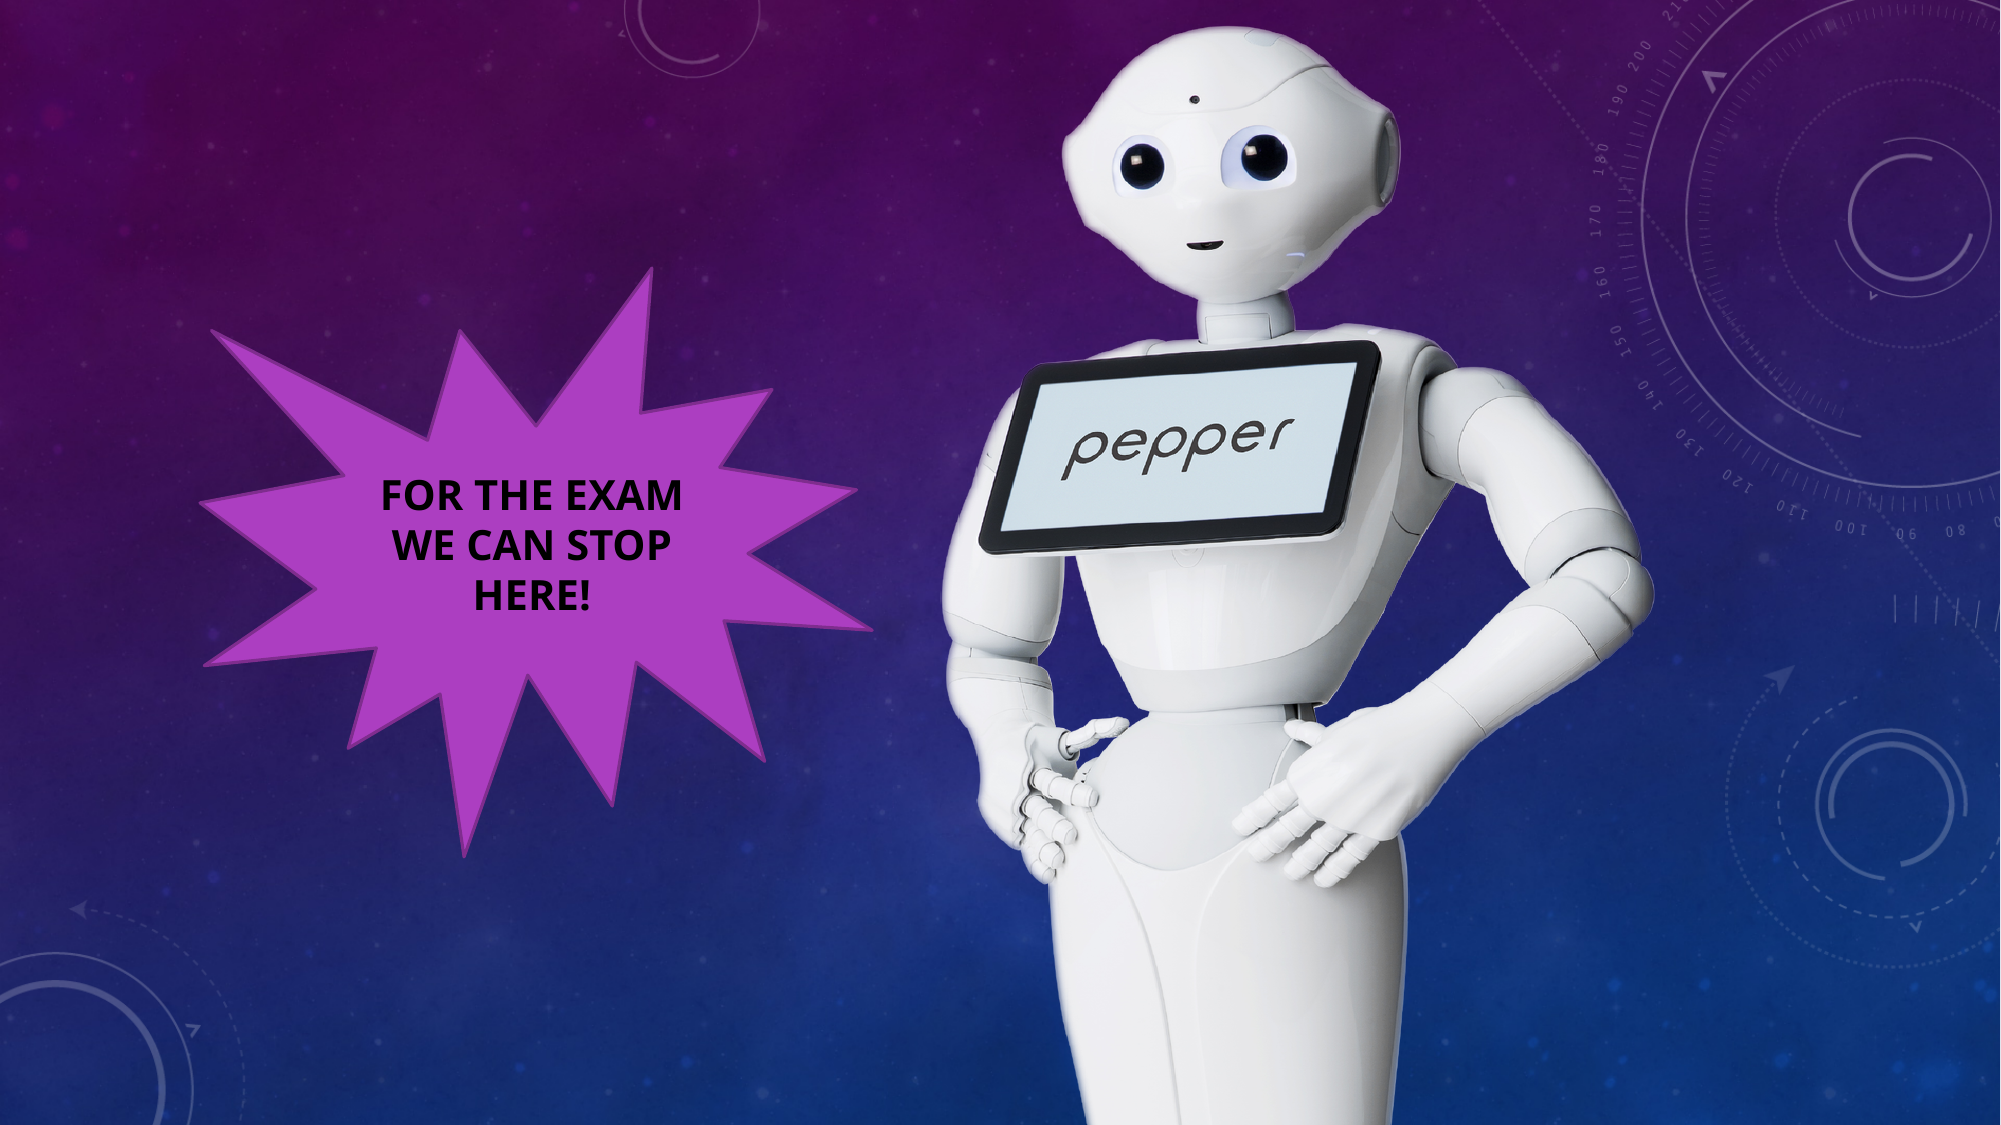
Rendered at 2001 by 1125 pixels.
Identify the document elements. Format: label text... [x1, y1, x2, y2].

picture [0, 0, 2001, 1125]
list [924, 21, 1662, 1125]
text_box FOR THE EXAM WE CAN STOP HERE! [198, 266, 874, 859]
